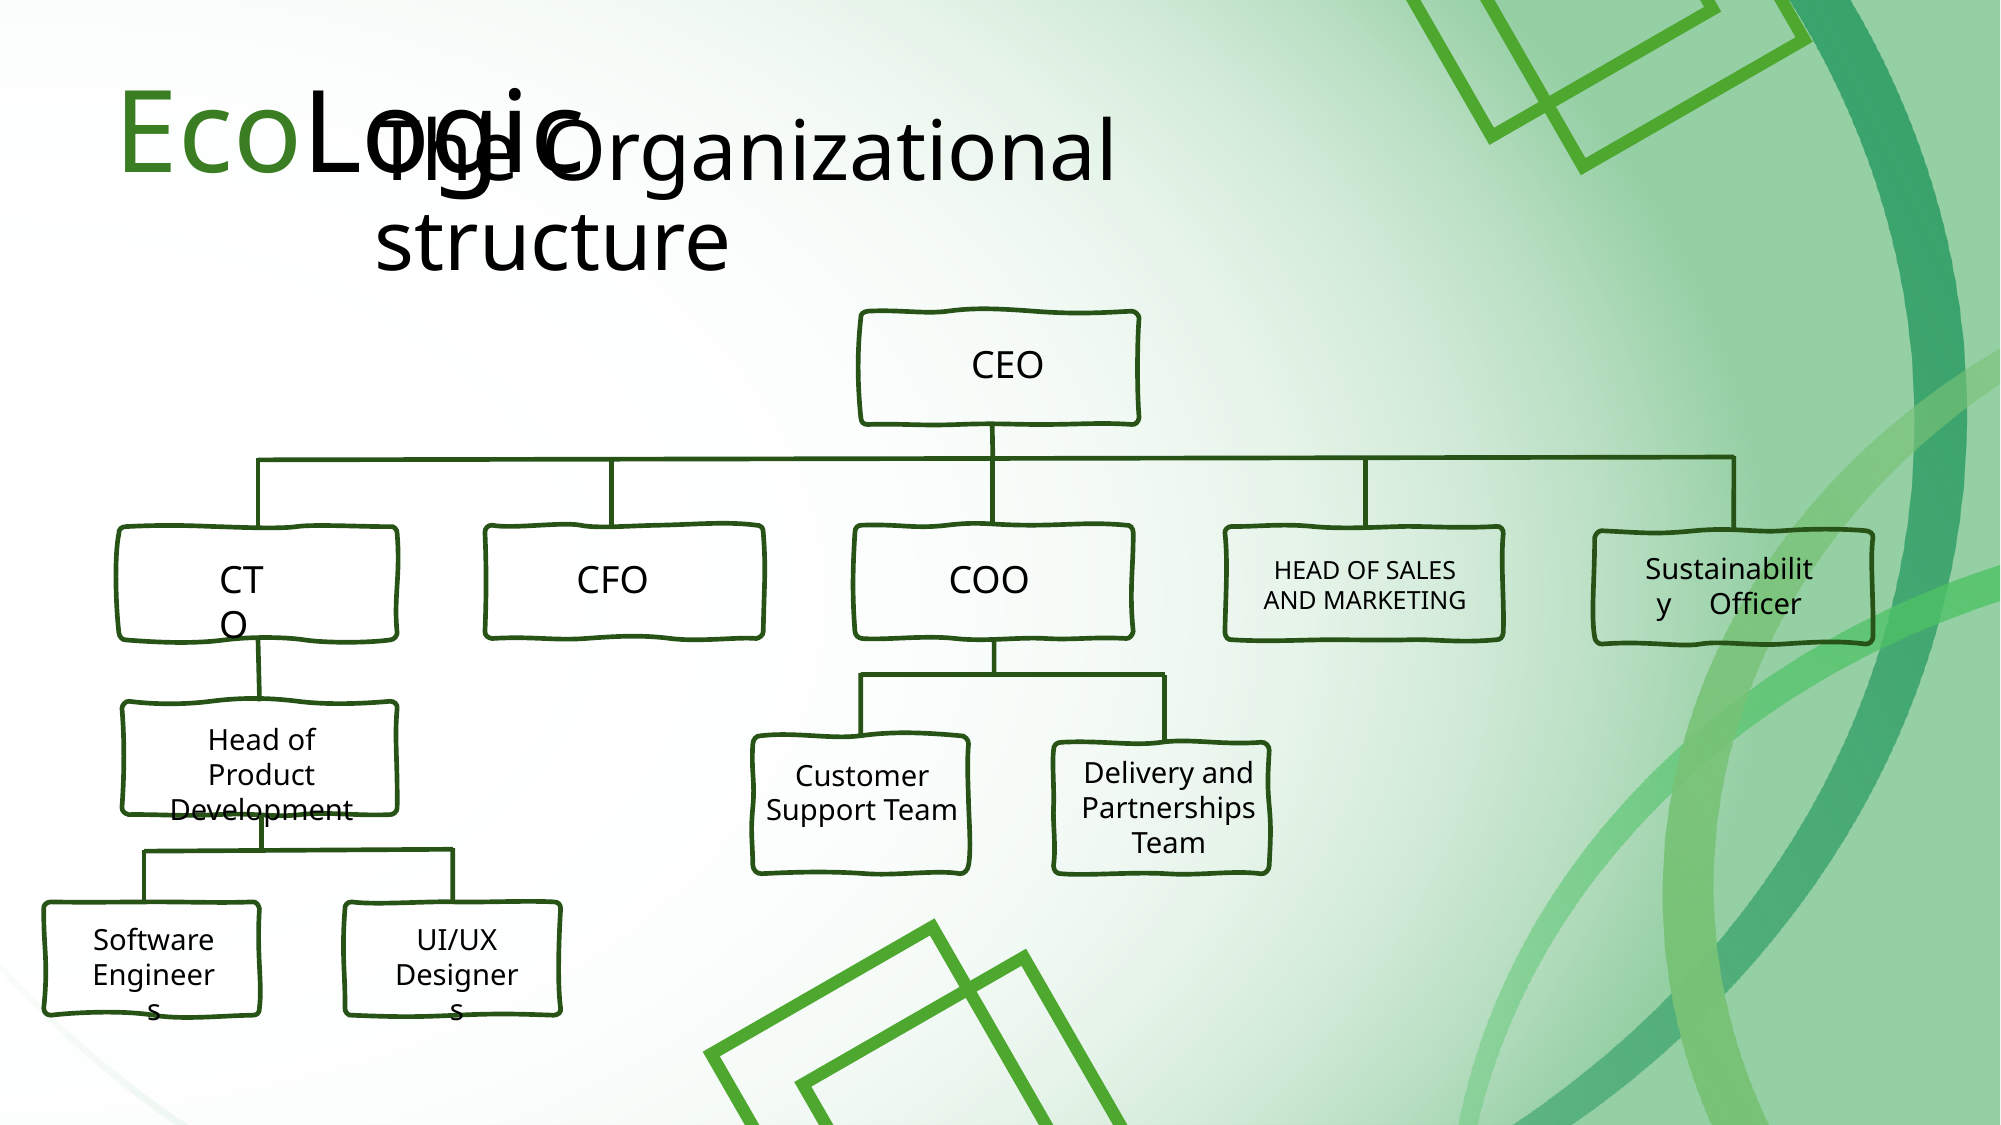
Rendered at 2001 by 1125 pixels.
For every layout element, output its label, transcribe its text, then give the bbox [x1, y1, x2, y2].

text_box UI/UX Designers [378, 914, 535, 1034]
text_box [750, 835, 972, 876]
text_box Sustainability Officer [1624, 542, 1835, 628]
text_box [856, 307, 1141, 427]
text_box COO [933, 548, 1052, 609]
text_box CEO [956, 333, 1070, 394]
text_box [1485, 0, 1807, 169]
text_box HEAD OF SALES AND MARKETING [1239, 547, 1491, 623]
text_box [851, 521, 1135, 642]
text_box CTO [204, 548, 307, 654]
text_box [1051, 739, 1271, 876]
text_box [341, 899, 563, 1018]
text_box [42, 900, 262, 1018]
text_box [114, 523, 400, 645]
text_box CFO [561, 548, 675, 609]
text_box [994, 456, 1733, 461]
text_box [709, 924, 969, 1125]
text_box Software Engineers [75, 914, 233, 1034]
text_box [1223, 523, 1506, 643]
text_box [483, 521, 767, 642]
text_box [257, 639, 261, 702]
text_box EcoLogic [99, 41, 620, 205]
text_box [257, 456, 991, 461]
text_box [750, 731, 971, 749]
text_box Customer Support Team [739, 749, 985, 835]
text_box [800, 955, 1123, 1125]
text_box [143, 848, 452, 852]
text_box [1411, 0, 1546, 139]
text_box [1591, 527, 1875, 647]
text_box Head of Product Development [138, 714, 385, 834]
text_box Delivery and Partnerships Team [1062, 747, 1276, 867]
text_box The Organizational structure [359, 176, 1325, 297]
text_box [120, 696, 399, 817]
picture [0, 0, 2001, 1125]
